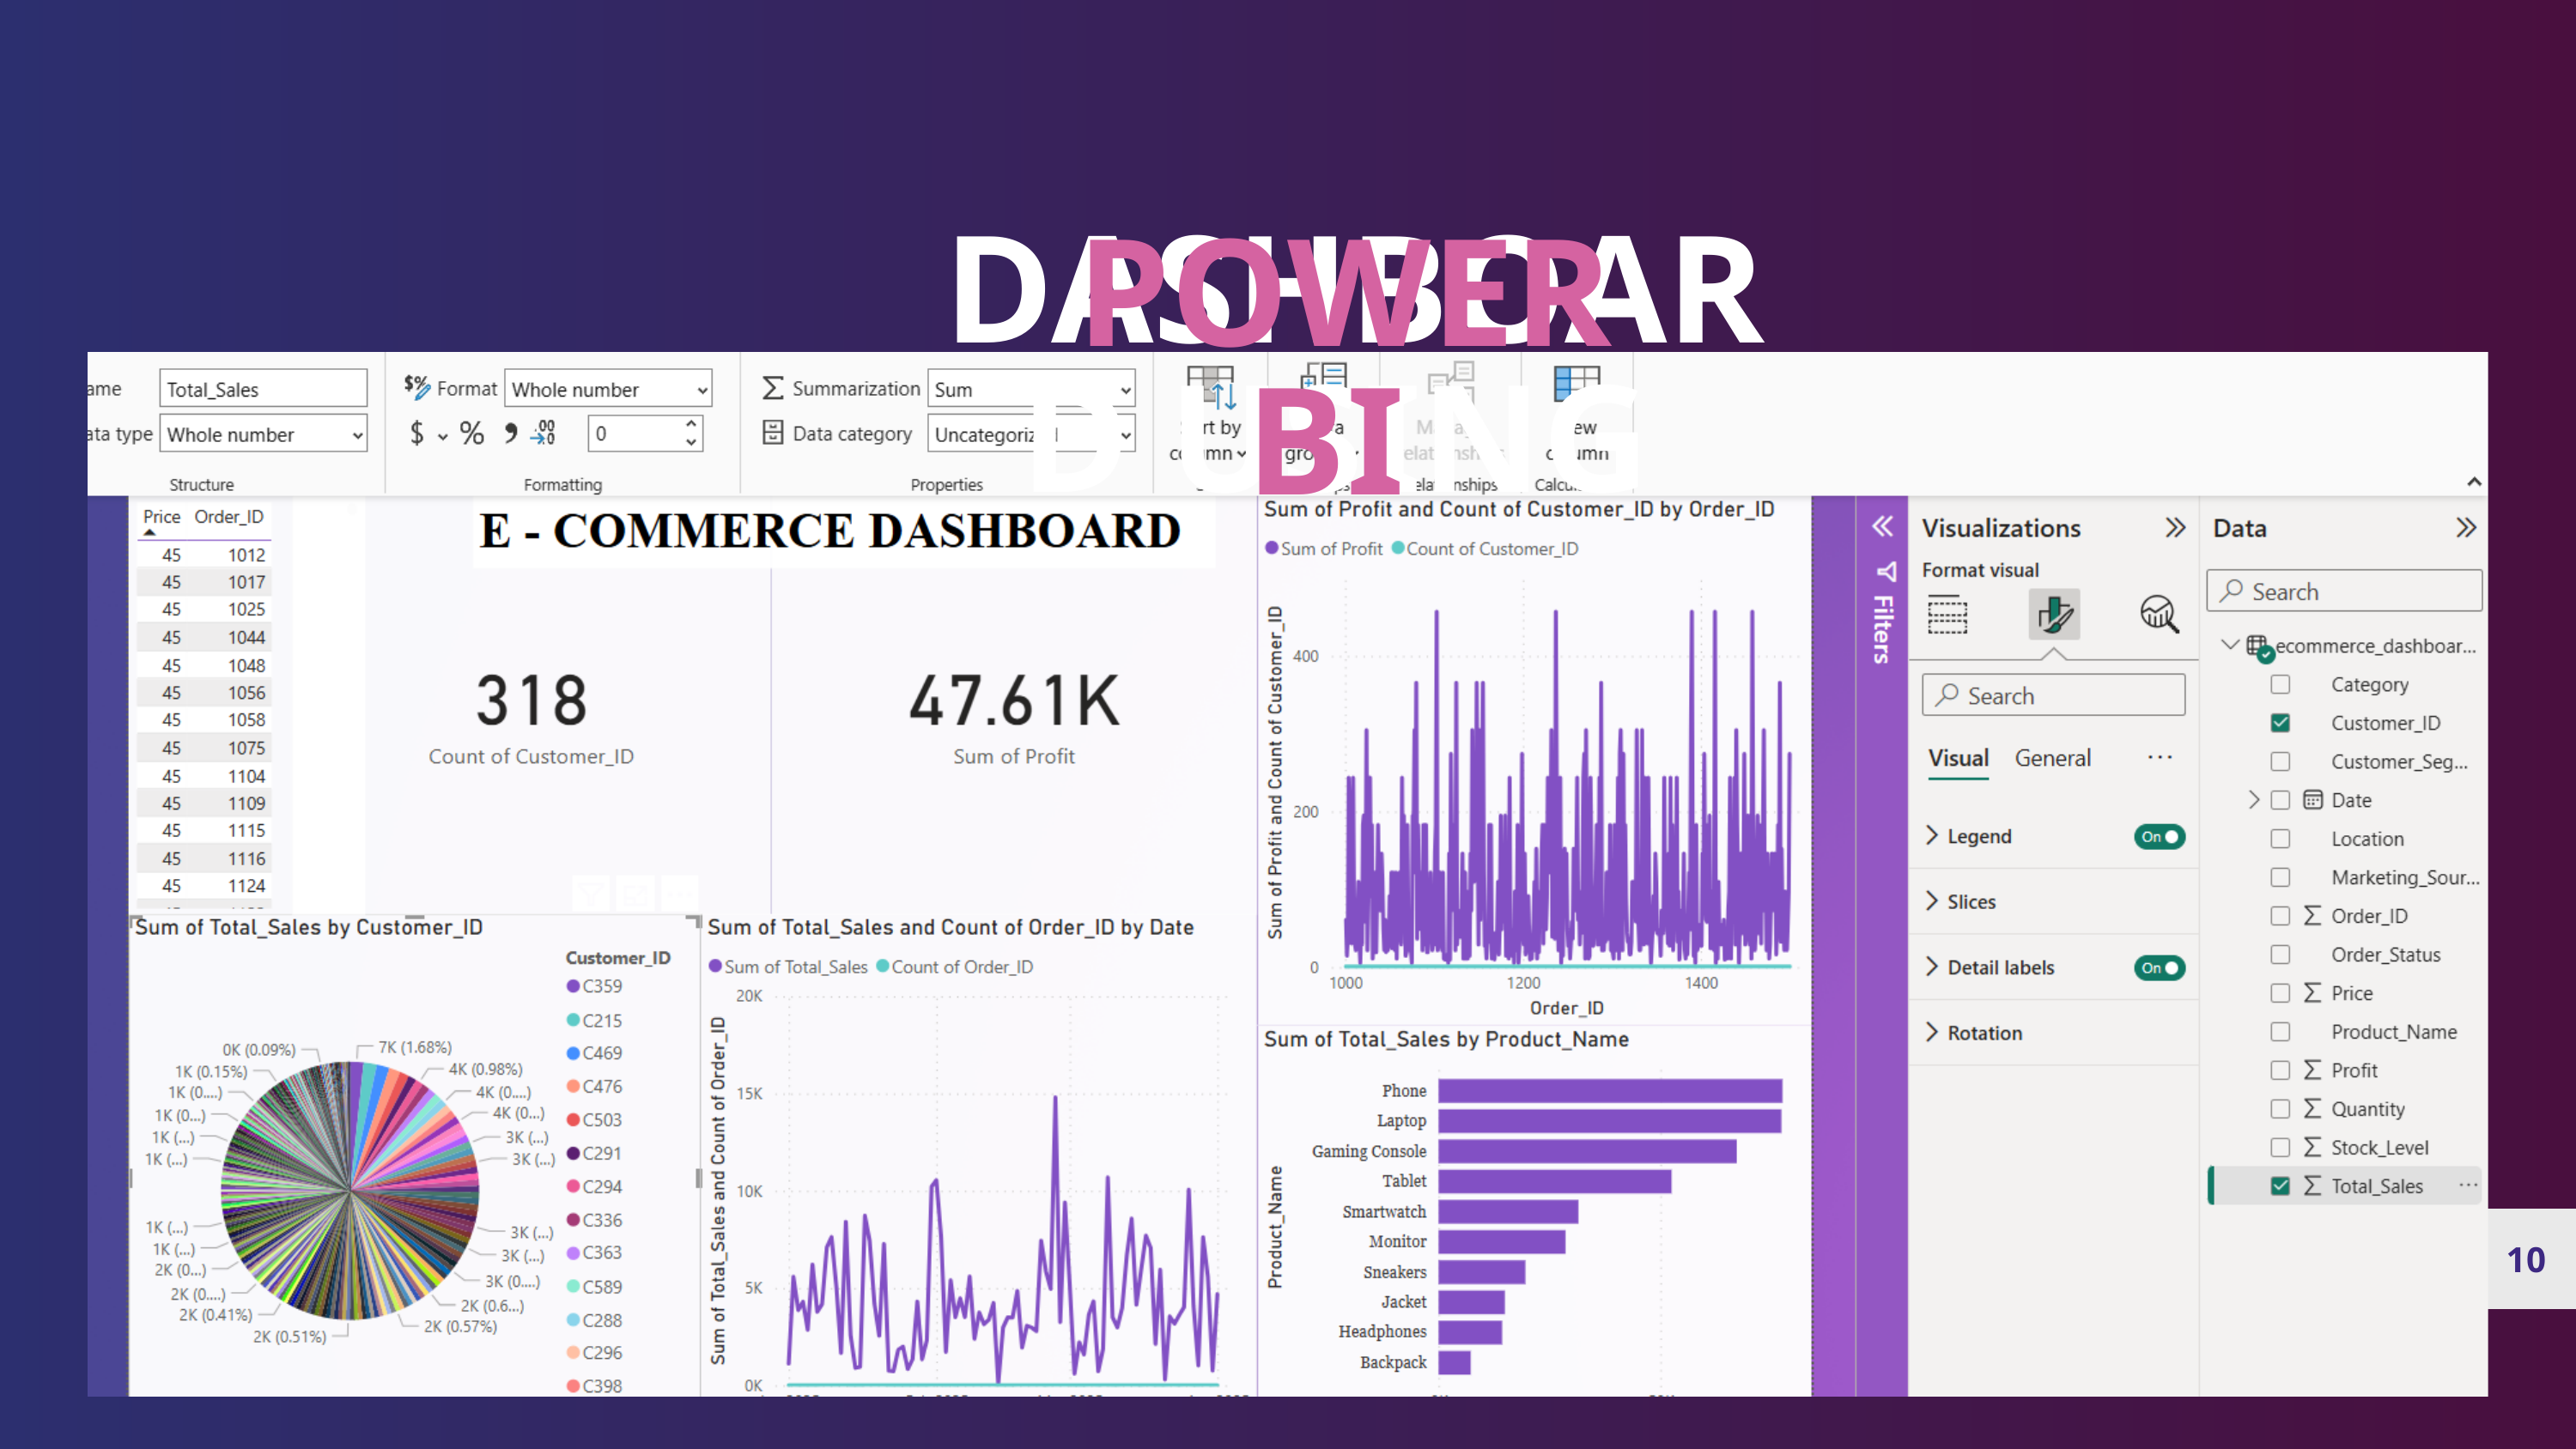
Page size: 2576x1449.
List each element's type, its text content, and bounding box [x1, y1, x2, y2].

text_box POWER BI [946, 227, 1705, 525]
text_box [2476, 1209, 2576, 1309]
text_box DASHBOARD USING [908, 76, 1801, 522]
text_box [88, 352, 2488, 1397]
